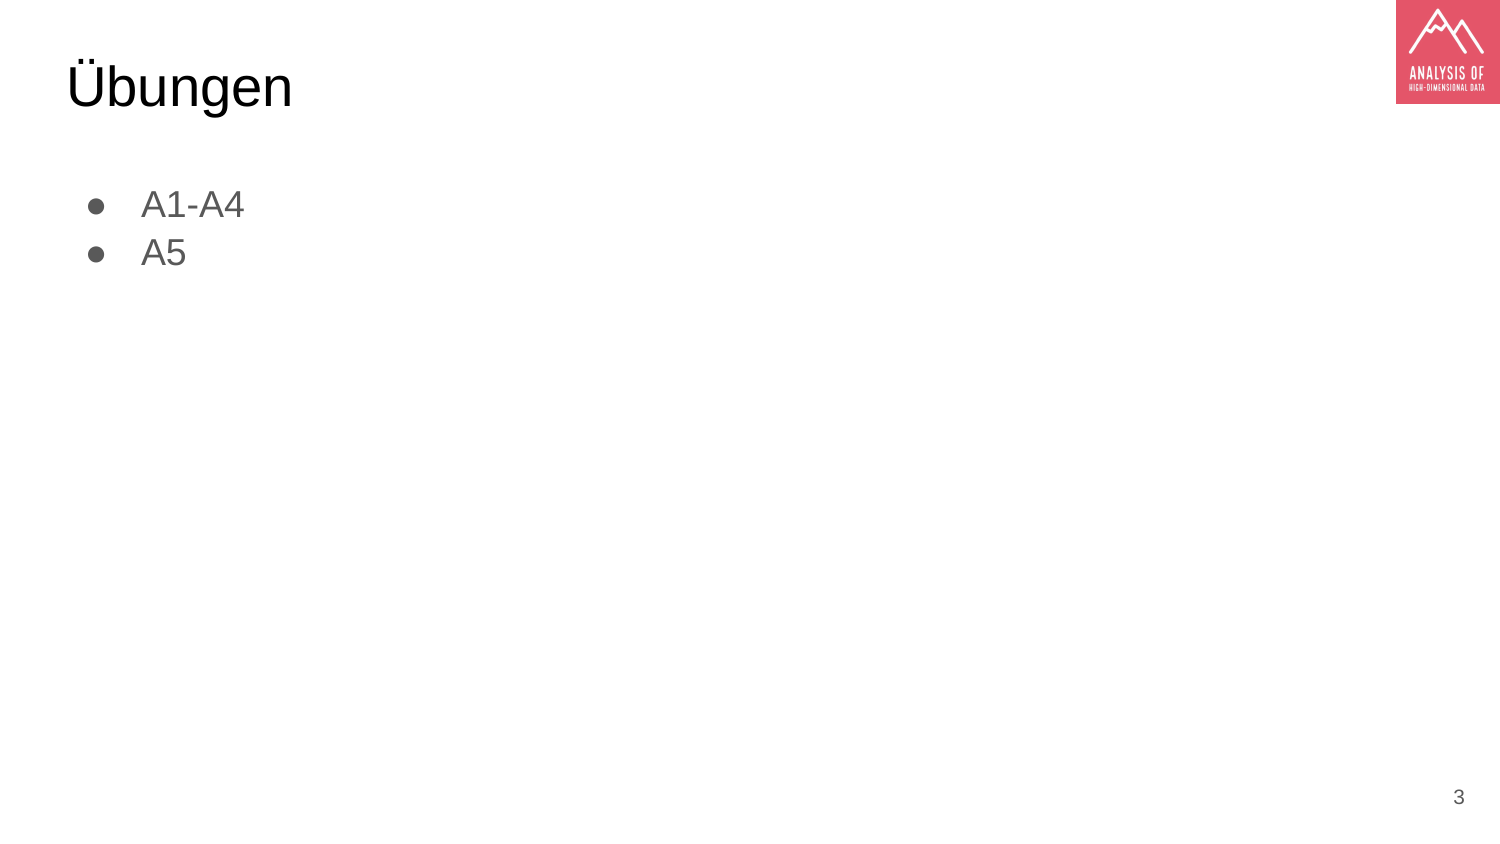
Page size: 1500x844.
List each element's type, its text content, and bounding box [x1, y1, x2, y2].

slide_number ‹#› [1389, 764, 1480, 830]
title Übungen [51, 40, 1449, 135]
list A1-A4 A5 [51, 162, 1449, 750]
picture [1396, 0, 1500, 104]
